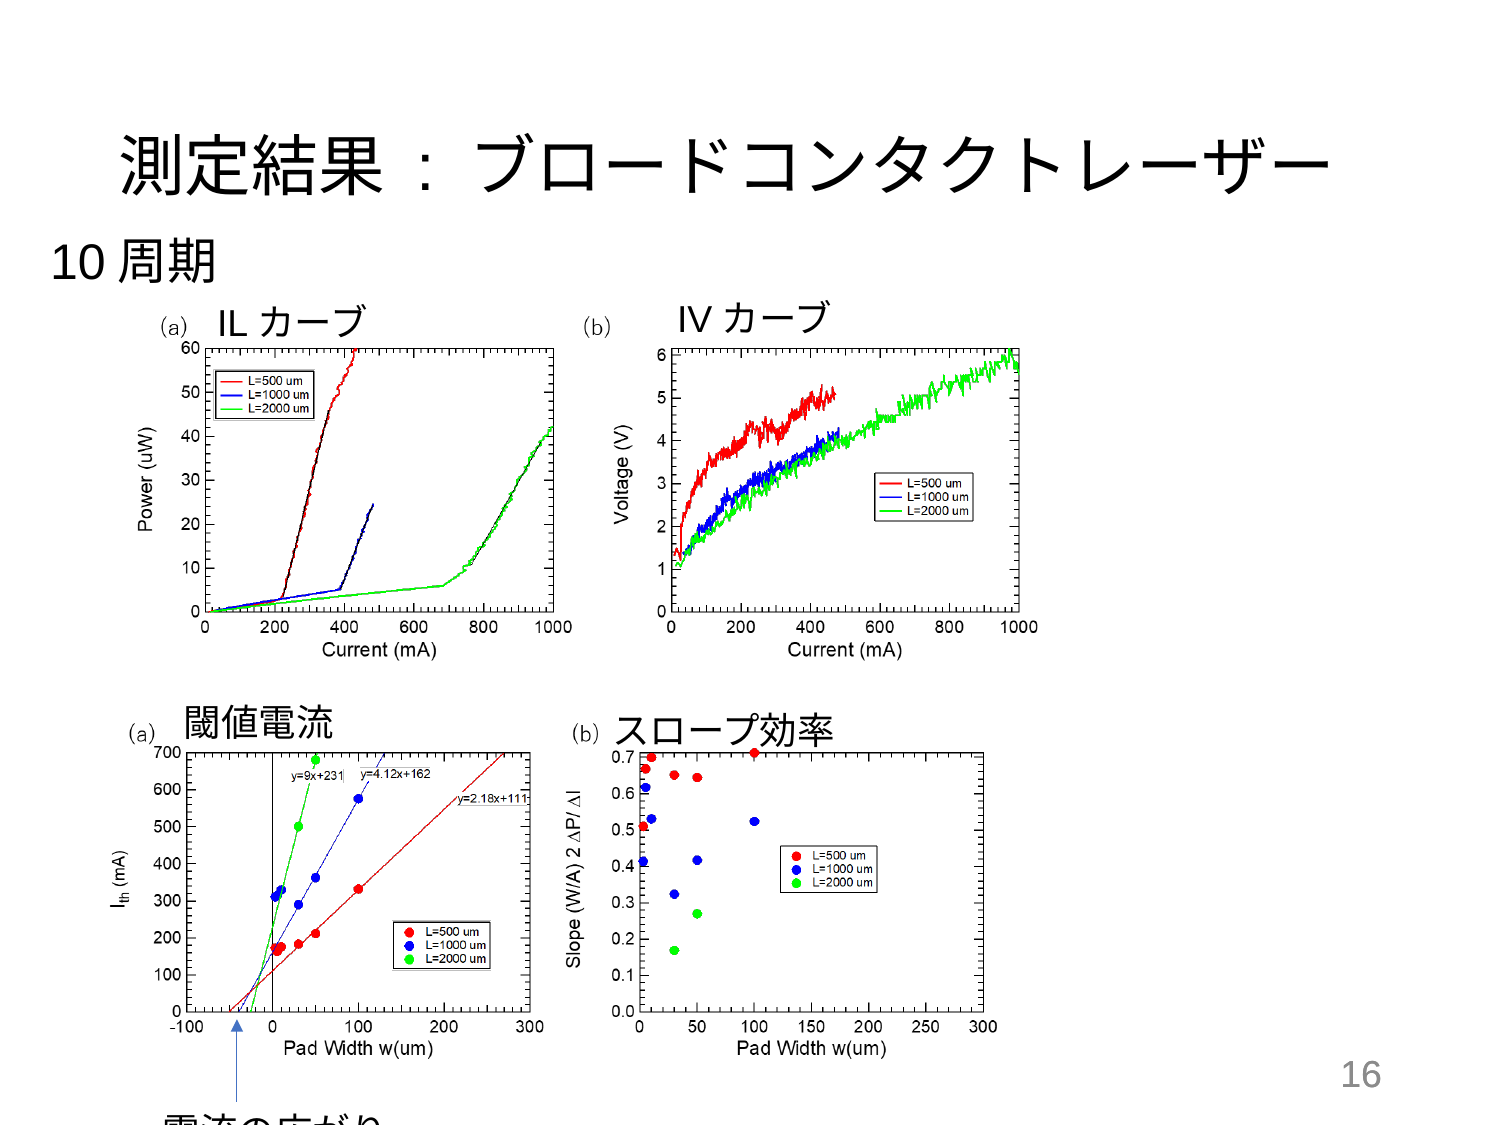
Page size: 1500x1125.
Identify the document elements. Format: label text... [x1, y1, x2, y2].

text_box 電流の広がり [147, 1100, 409, 1125]
text_box 10周期 [35, 221, 493, 297]
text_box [100, 691, 1026, 1075]
title 測定結果 : ブロードコンタクトレーザー [103, 59, 1397, 278]
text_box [134, 287, 1060, 674]
text_box 15 [1059, 1042, 1397, 1103]
